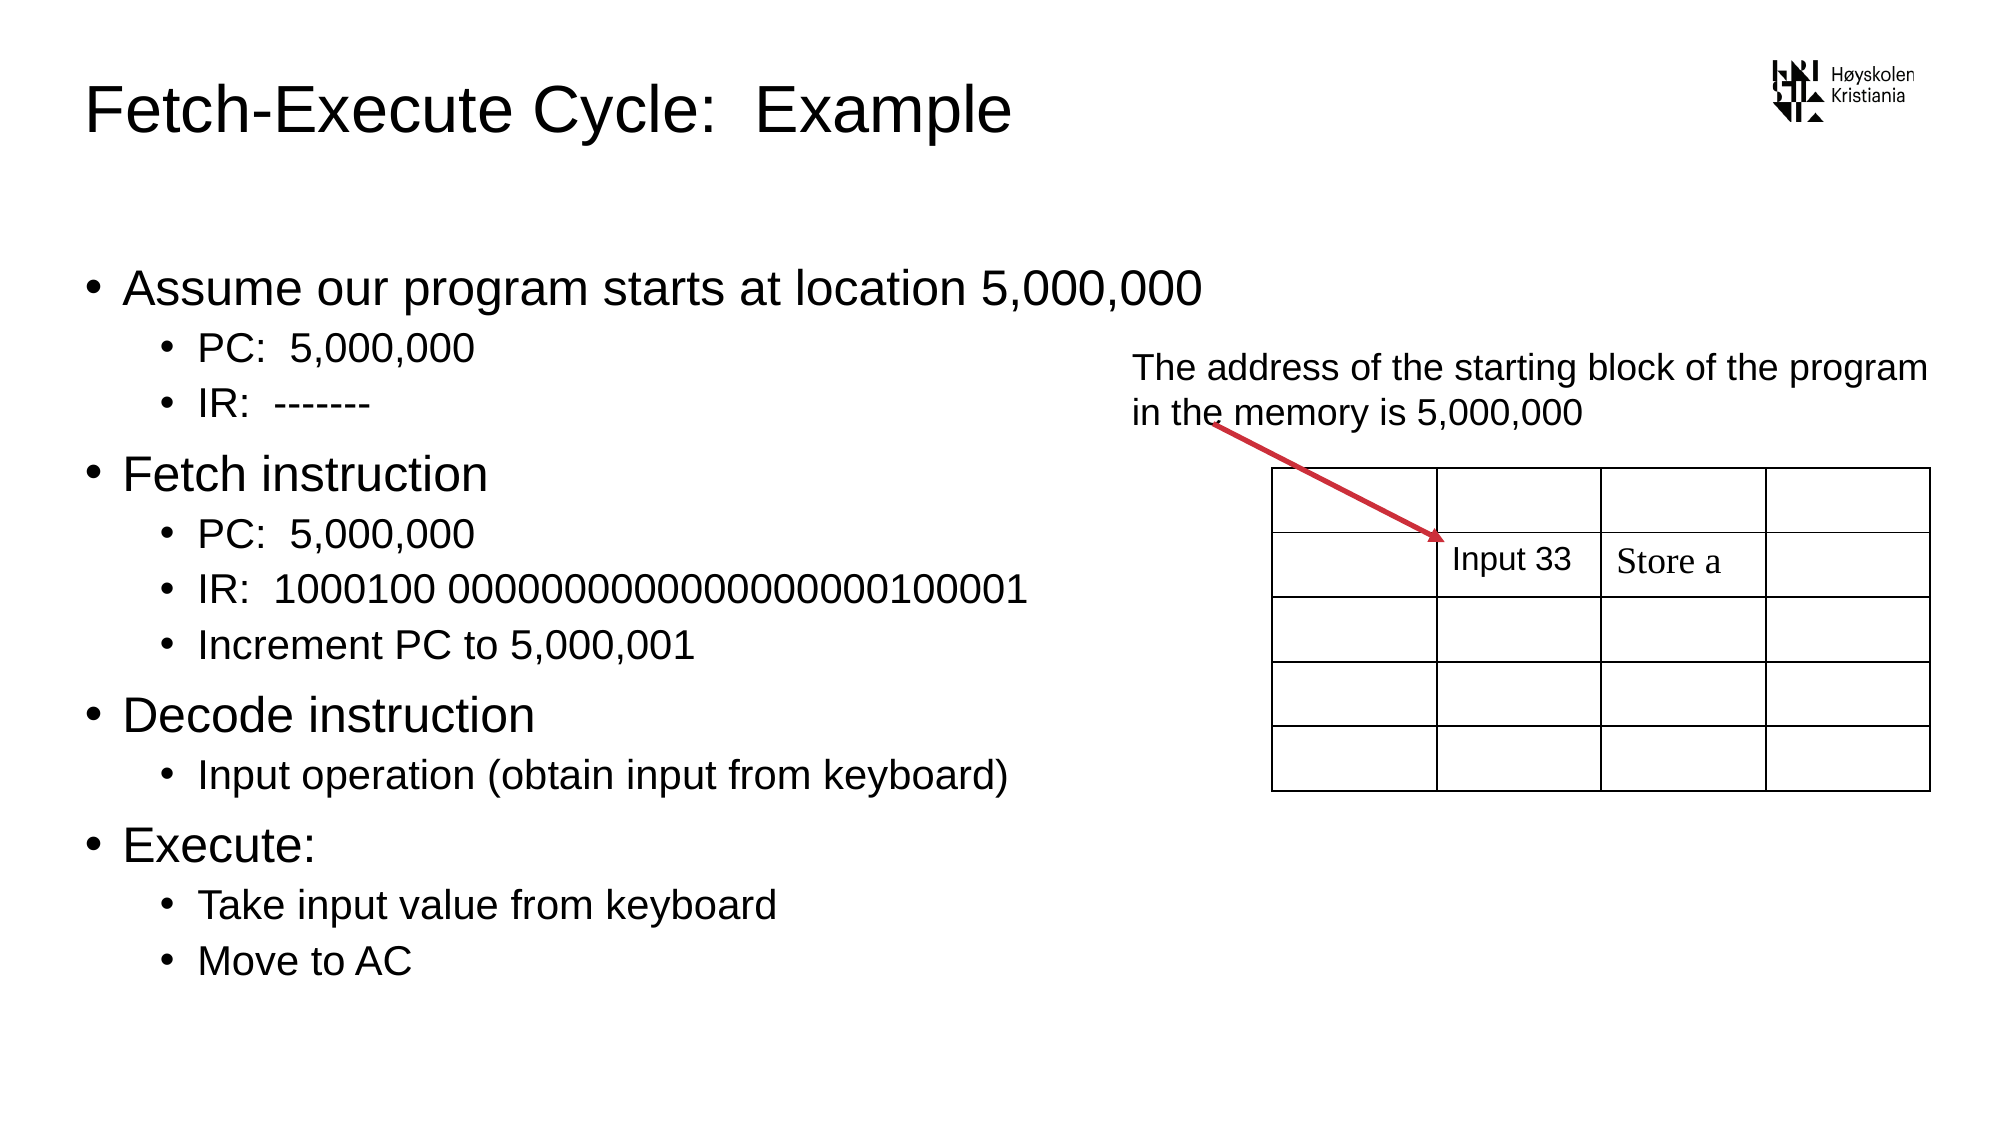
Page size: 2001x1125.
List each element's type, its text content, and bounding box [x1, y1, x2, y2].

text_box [1213, 423, 1445, 543]
text_box The address of the starting block of the program in the memory is 5,000,000 [1117, 336, 1953, 441]
table_header [1445, 469, 1600, 532]
table_cell [1602, 598, 1765, 661]
table_cell [1767, 533, 1929, 596]
title Fetch-Execute Cycle: Example [69, 67, 1420, 254]
table_cell Store a [1602, 533, 1765, 596]
table_cell [1767, 598, 1929, 661]
table_cell [1602, 727, 1765, 790]
table_cell [1767, 727, 1929, 790]
table_header [1602, 469, 1765, 532]
table_cell [1767, 663, 1929, 725]
table_cell [1438, 663, 1600, 725]
table_cell [1273, 727, 1436, 790]
table_cell [1438, 598, 1600, 661]
table_header [1767, 469, 1929, 532]
list Assume our program starts at location 5,000,000 PC: 5,000,000 IR: ------- Fetch instruction PC: 5,000,000 IR: 1000100 0000000000000000000100001 Increment PC to 5,000,001 Decode instruction Input operation (obtain input from keyboard) Execute: Take input value from keyboard Move to AC [69, 254, 1675, 1125]
table_cell [1438, 727, 1600, 790]
table_cell [1273, 598, 1436, 661]
table_cell Input 33 [1438, 533, 1600, 596]
table_cell [1602, 663, 1765, 725]
table_cell [1273, 663, 1436, 725]
table_cell [1273, 543, 1436, 596]
